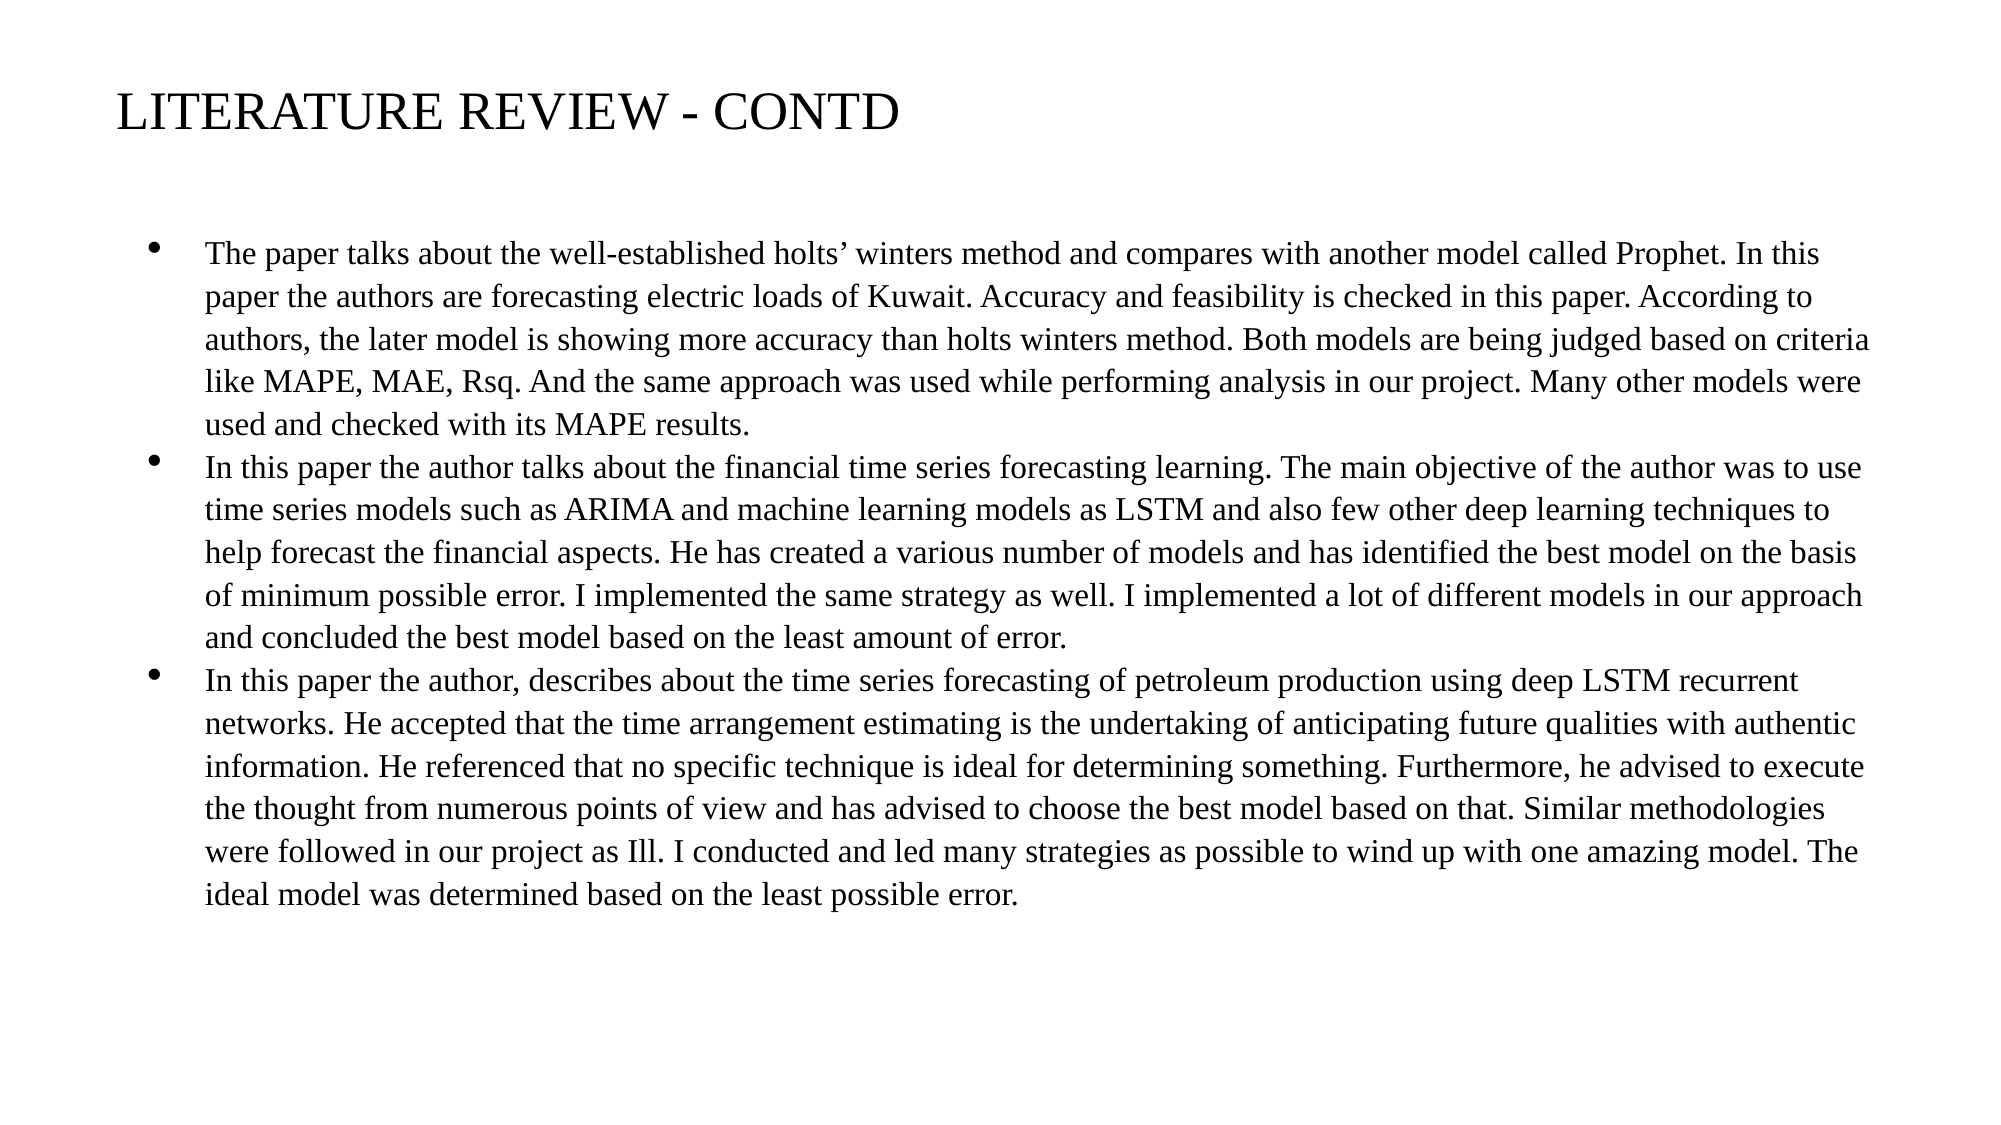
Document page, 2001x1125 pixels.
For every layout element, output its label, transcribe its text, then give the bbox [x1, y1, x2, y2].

text_box The paper talks about the well-established holts’ winters method and compares with another model called Prophet. In this paper the authors are forecasting electric loads of Kuwait. Accuracy and feasibility is checked in this paper. According to authors, the later model is showing more accuracy than holts winters method. Both models are being judged based on criteria like MAPE, MAE, Rsq. And the same approach was used while performing analysis in our project. Many other models were used and checked with its MAPE results. In this paper the author talks about the financial time series forecasting learning. The main objective of the author was to use time series models such as ARIMA and machine learning models as LSTM and also few other deep learning techniques to help forecast the financial aspects. He has created a various number of models and has identified the best model on the basis of minimum possible error. I implemented the same strategy as well. I implemented a lot of different models in our approach and concluded the best model based on the least amount of error. In this paper the author, describes about the time series forecasting of petroleum production using deep LSTM recurrent networks. He accepted that the time arrangement estimating is the undertaking of anticipating future qualities with authentic information. He referenced that no specific technique is ideal for determining something. Furthermore, he advised to execute the thought from numerous points of view and has advised to choose the best model based on that. Similar methodologies were followed in our project as Ill. I conducted and led many strategies as possible to wind up with one amazing model. The ideal model was determined based on the least possible error. [133, 221, 1904, 920]
text_box LITERATURE REVIEW - CONTD [101, 75, 1015, 163]
